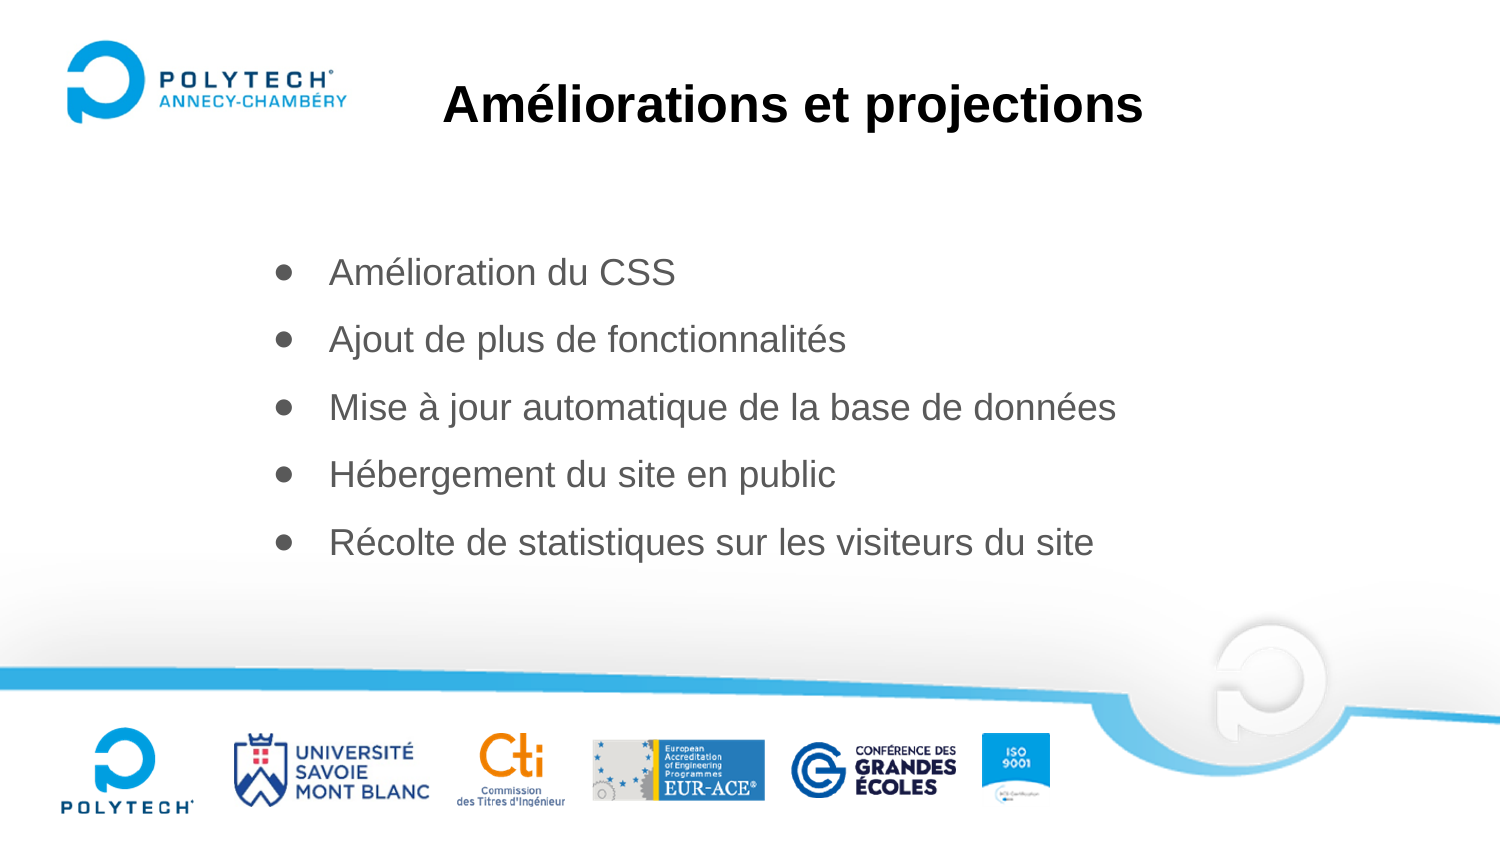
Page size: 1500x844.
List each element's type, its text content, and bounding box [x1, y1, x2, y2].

picture [0, 553, 1500, 844]
list Amélioration du CSS Ajout de plus de fonctionnalités Mise à jour automatique de la base de données Hébergement du site en public Récolte de statistiques sur les visiteurs du site [238, 210, 1262, 609]
picture [59, 39, 354, 127]
text_box Améliorations et projections [427, 55, 1211, 148]
